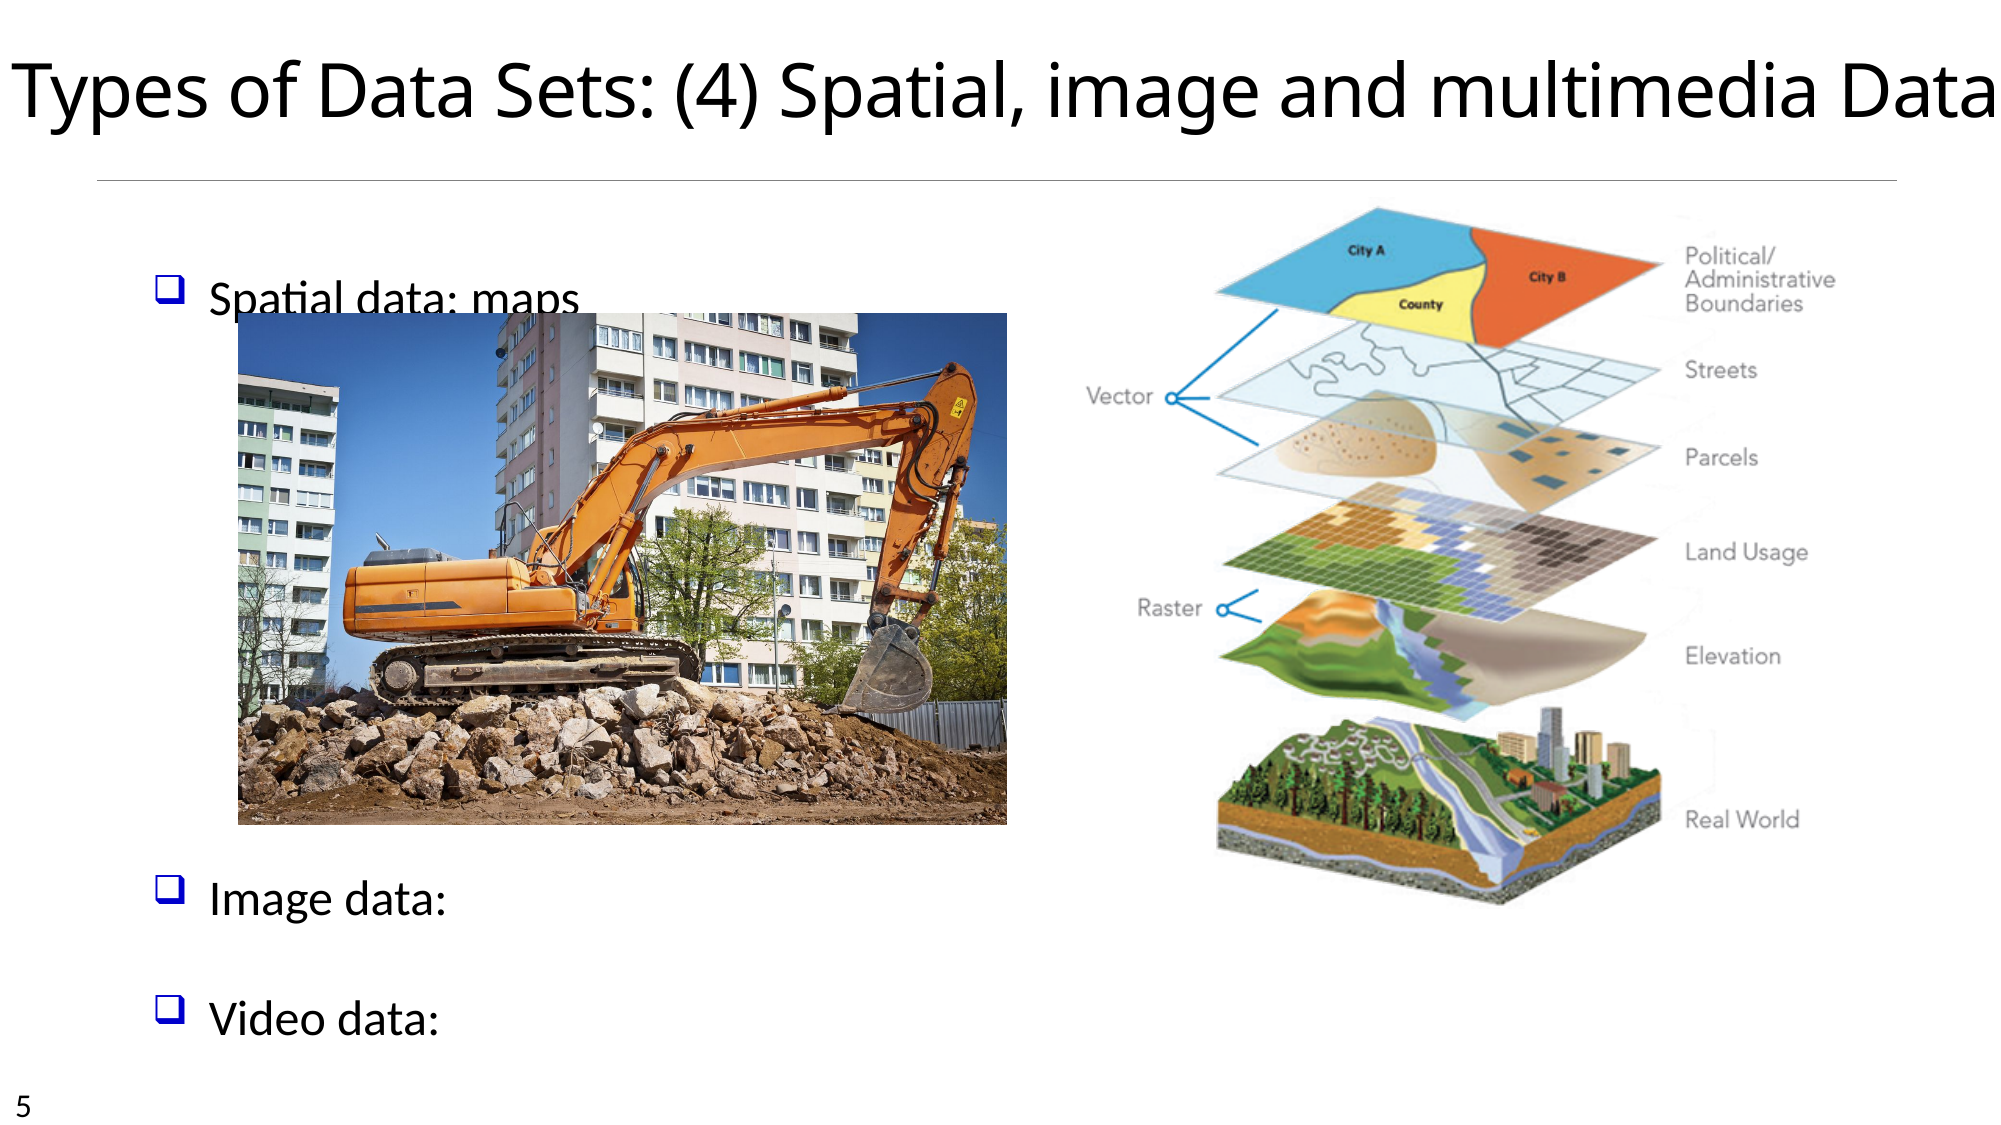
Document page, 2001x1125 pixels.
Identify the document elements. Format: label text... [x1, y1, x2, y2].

picture [1025, 197, 1897, 910]
title Types of Data Sets: (4) Spatial, image and multimedia Data [0, 38, 2000, 151]
picture [238, 313, 1007, 826]
list Spatial data: maps Image data: Video data: [107, 197, 687, 804]
